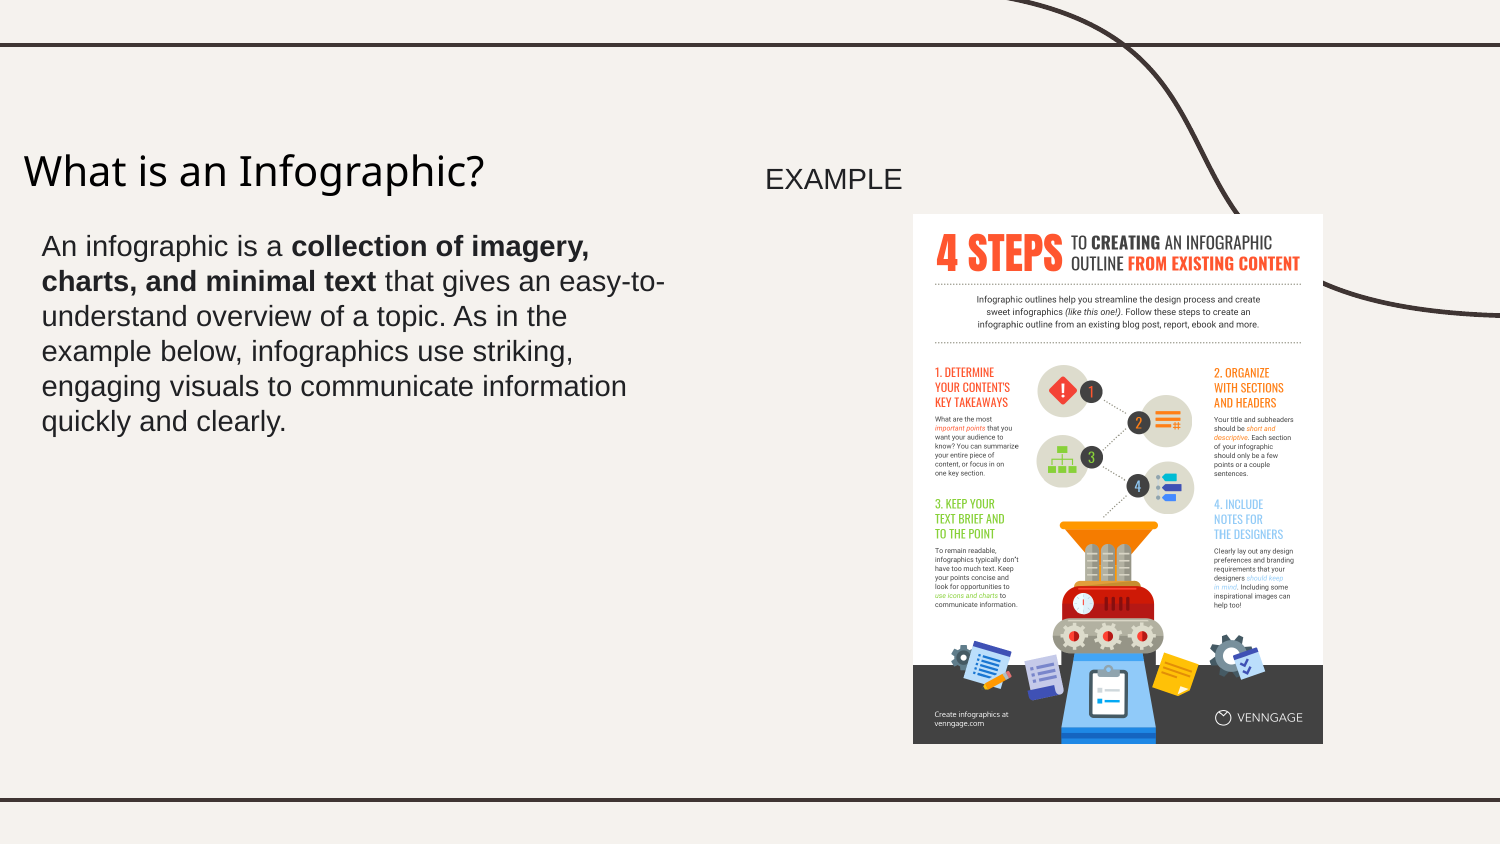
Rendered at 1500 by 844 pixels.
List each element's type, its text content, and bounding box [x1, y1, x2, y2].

title What is an Infographic? [8, 29, 521, 361]
subtitle An infographic is a collection of imagery, charts, and minimal text that gives an easy-to-understand overview of a topic. As in the example below, infographics use striking, engaging visuals to communicate information quickly and clearly. [26, 212, 691, 341]
picture [913, 214, 1323, 745]
text_box EXAMPLE [750, 145, 1415, 274]
